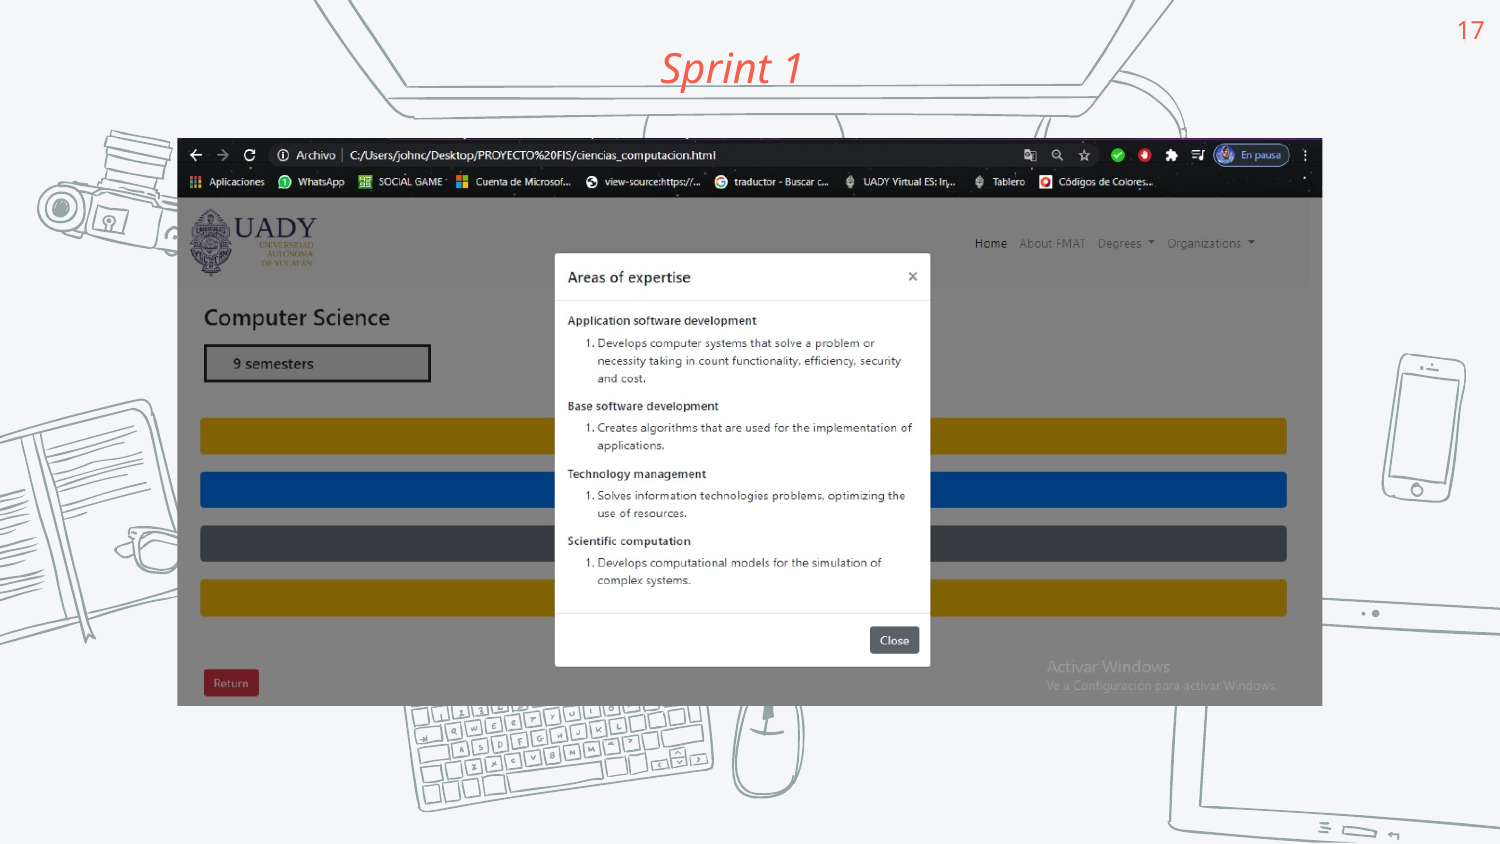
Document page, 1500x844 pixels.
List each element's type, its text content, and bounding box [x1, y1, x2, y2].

picture [177, 137, 1323, 706]
list Sprint 1 [283, 0, 1182, 135]
slide_number 17 [1435, 0, 1500, 53]
